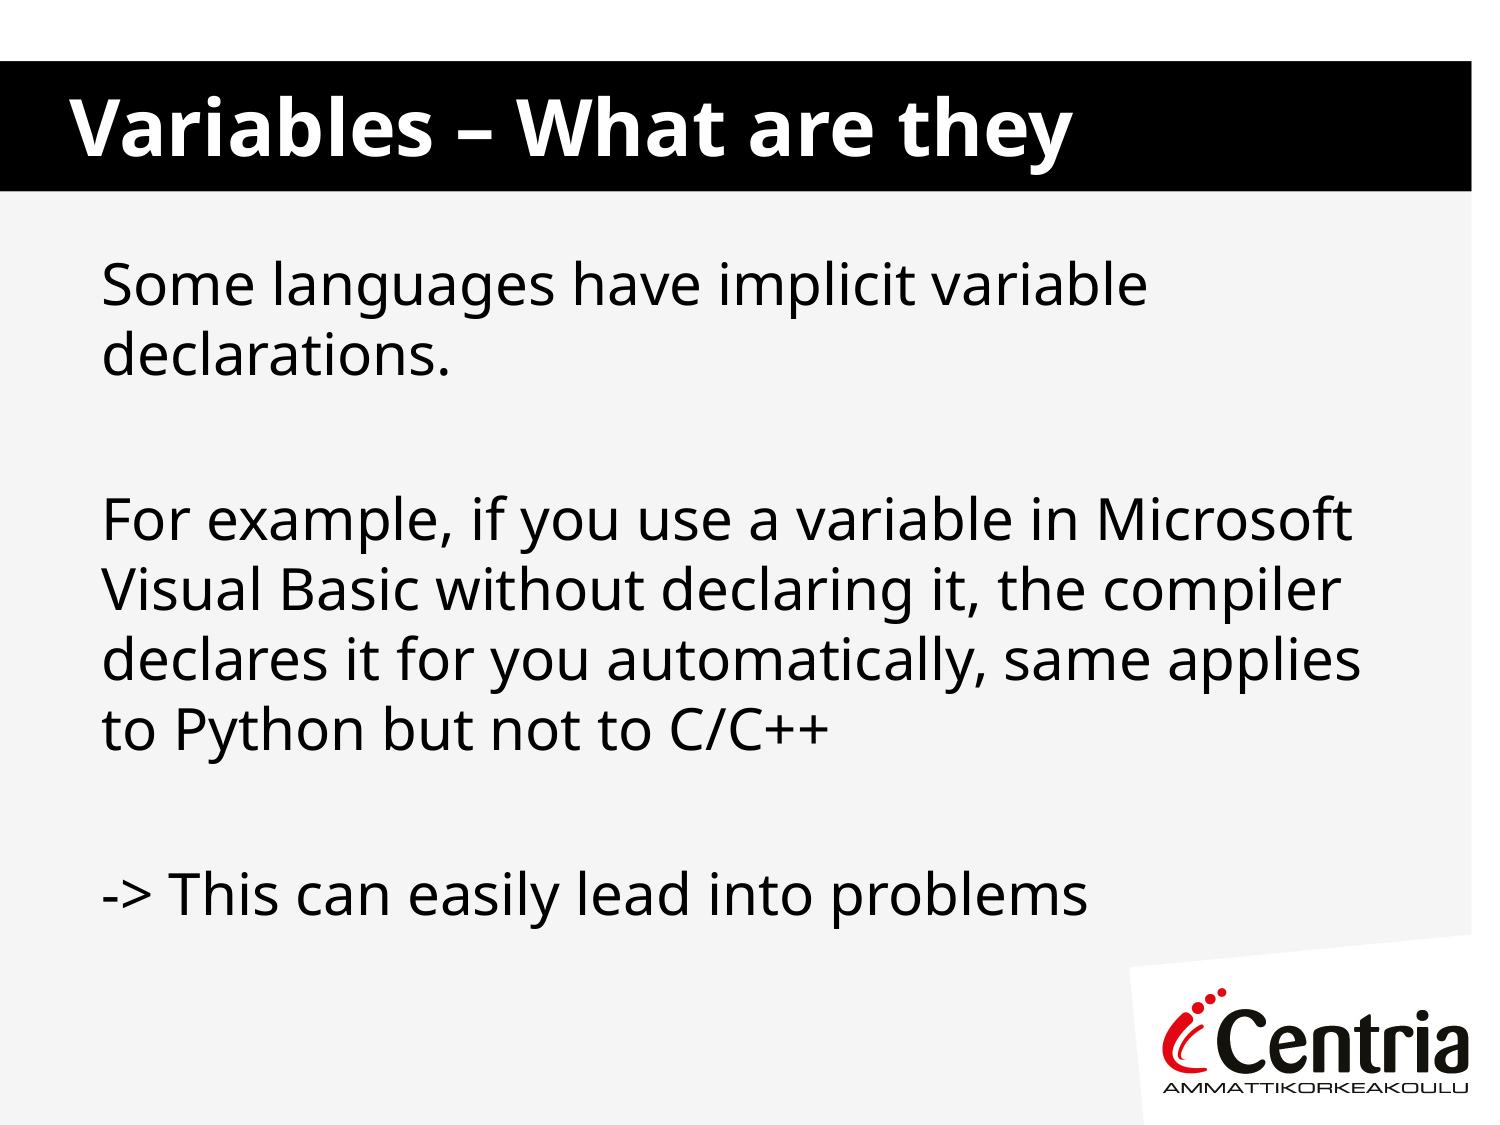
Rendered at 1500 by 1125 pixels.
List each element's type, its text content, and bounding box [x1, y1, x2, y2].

picture [0, 0, 1500, 1125]
list Some languages have implicit variable declarations. For example, if you use a variable in Microsoft Visual Basic without declaring it, the compiler declares it for you automatically, same applies to Python but not to C/C++ -> This can easily lead into problems [86, 239, 1410, 357]
title Variables – What are they [54, 75, 1410, 181]
